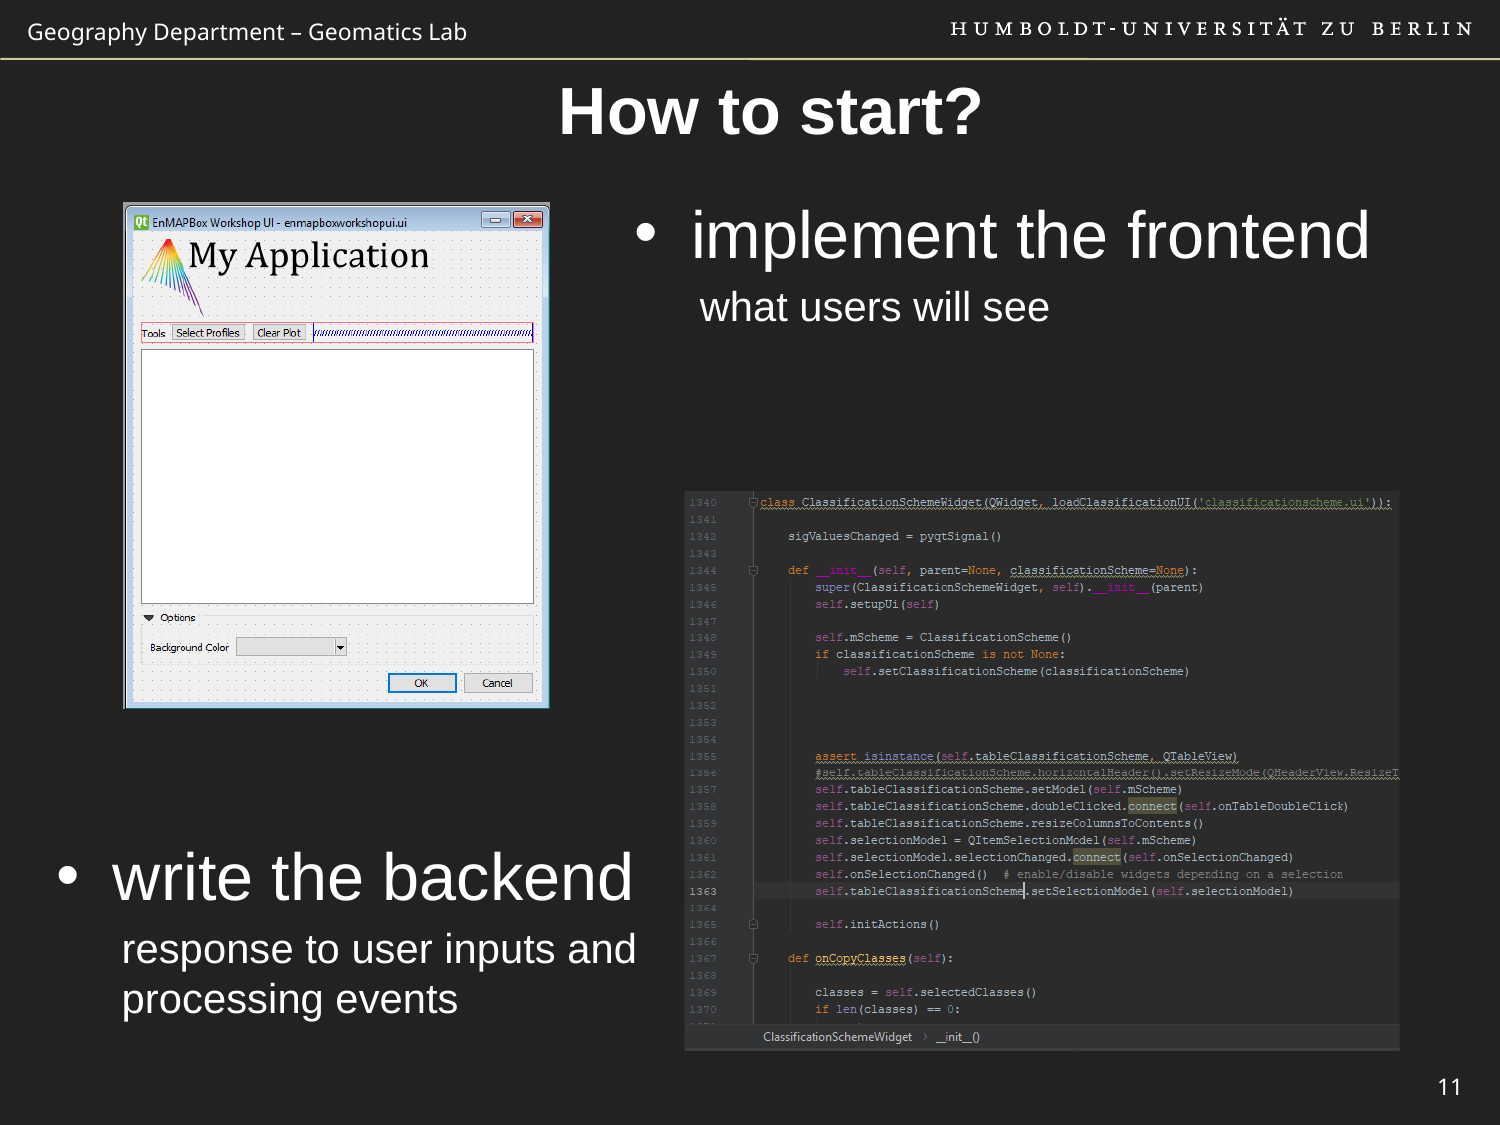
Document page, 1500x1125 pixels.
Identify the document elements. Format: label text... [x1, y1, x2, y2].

picture [684, 491, 1400, 1052]
title How to start? [0, 60, 1500, 138]
text_box implement the frontend what users will see [620, 184, 1459, 350]
picture [123, 202, 550, 709]
list write the backend response to user inputs and processing events [41, 826, 679, 1051]
